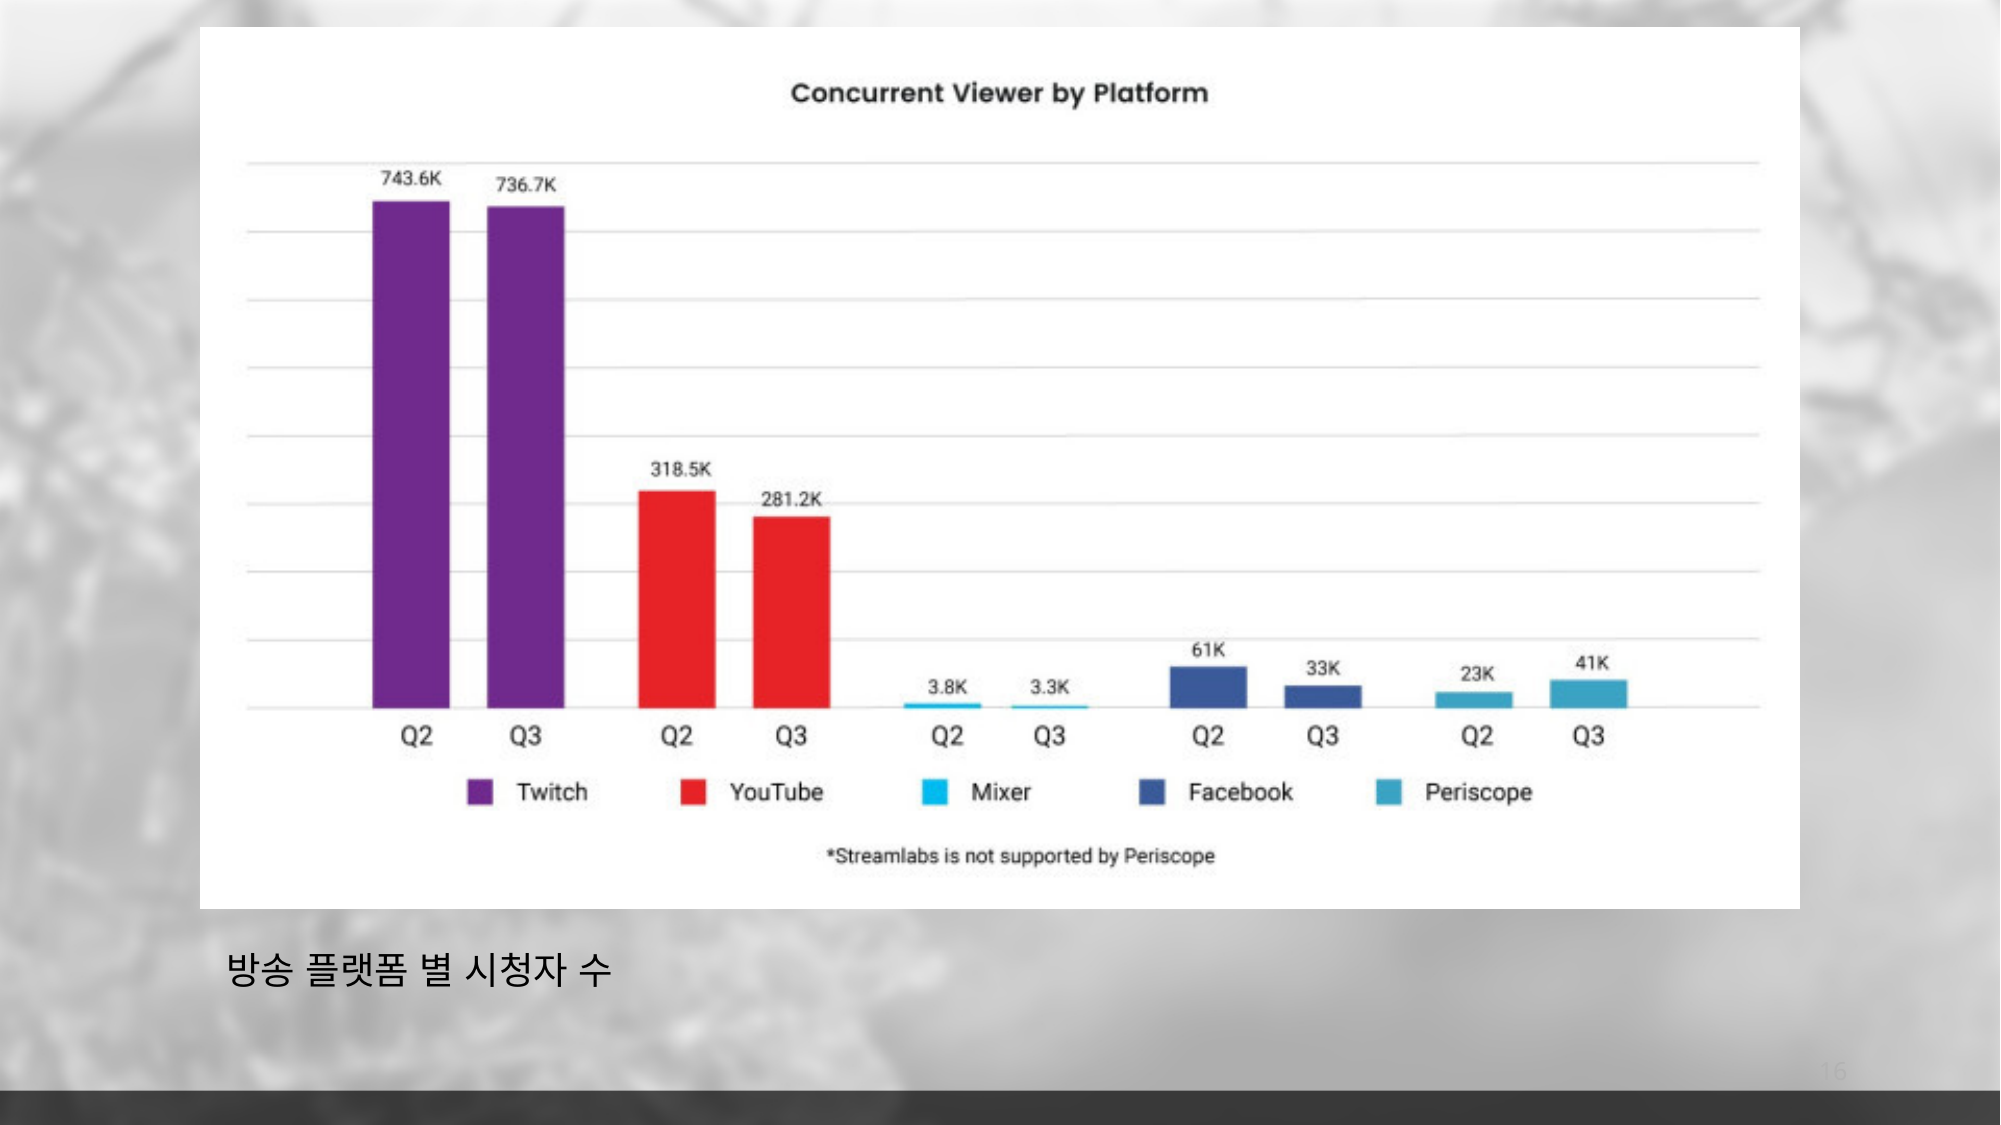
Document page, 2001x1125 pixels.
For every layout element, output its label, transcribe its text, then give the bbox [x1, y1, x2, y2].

text_box 방송 플랫폼 별 시청자 수 [211, 939, 629, 1000]
slide_number 16 [1412, 1042, 1863, 1103]
picture [0, 0, 2000, 1125]
